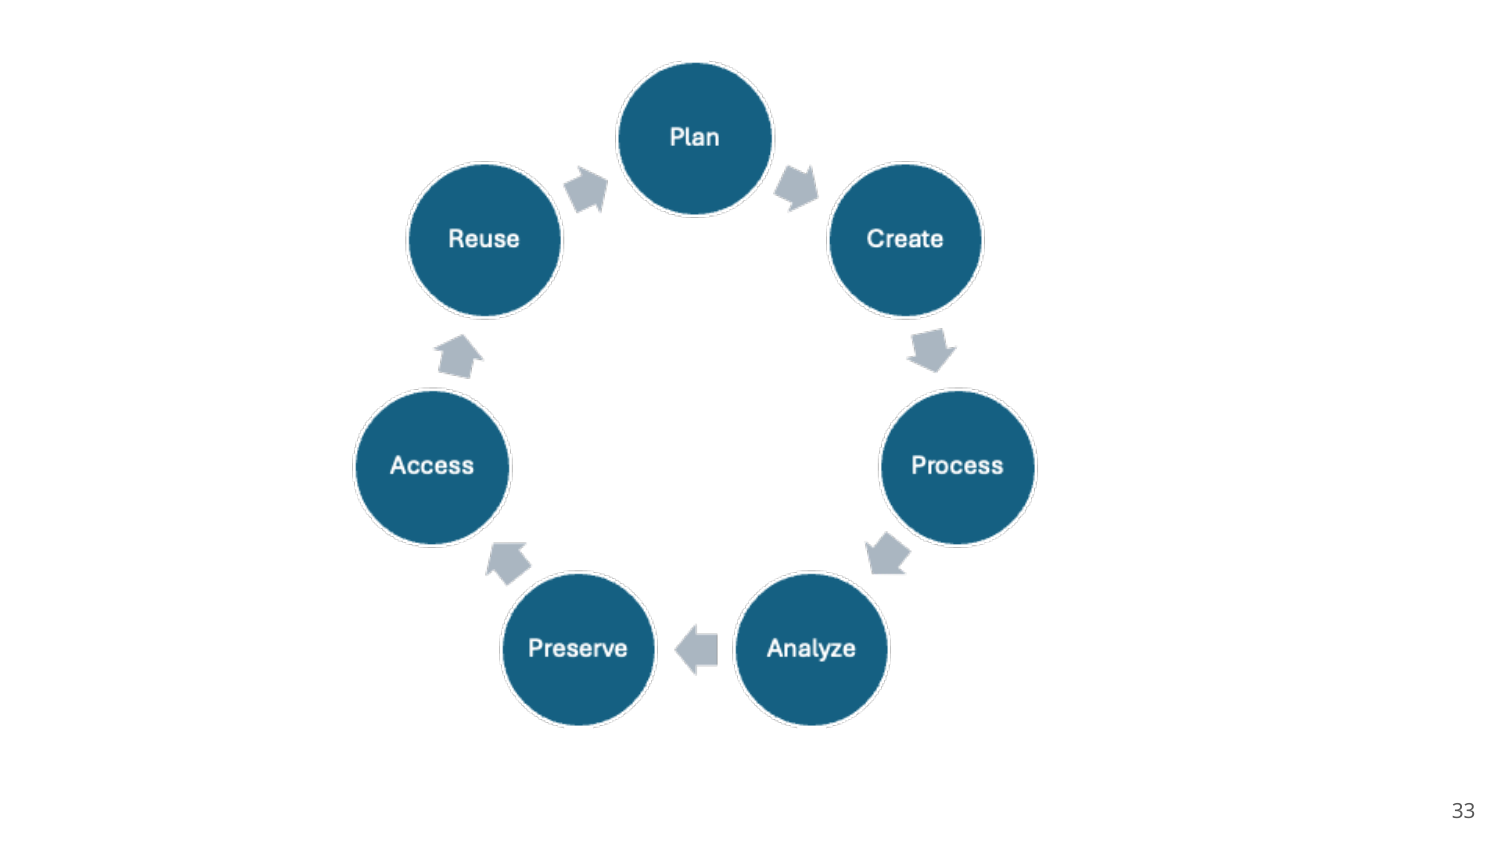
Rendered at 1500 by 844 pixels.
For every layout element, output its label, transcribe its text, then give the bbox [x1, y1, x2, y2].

slide_number 33 [1400, 779, 1491, 844]
picture [195, 59, 1196, 730]
